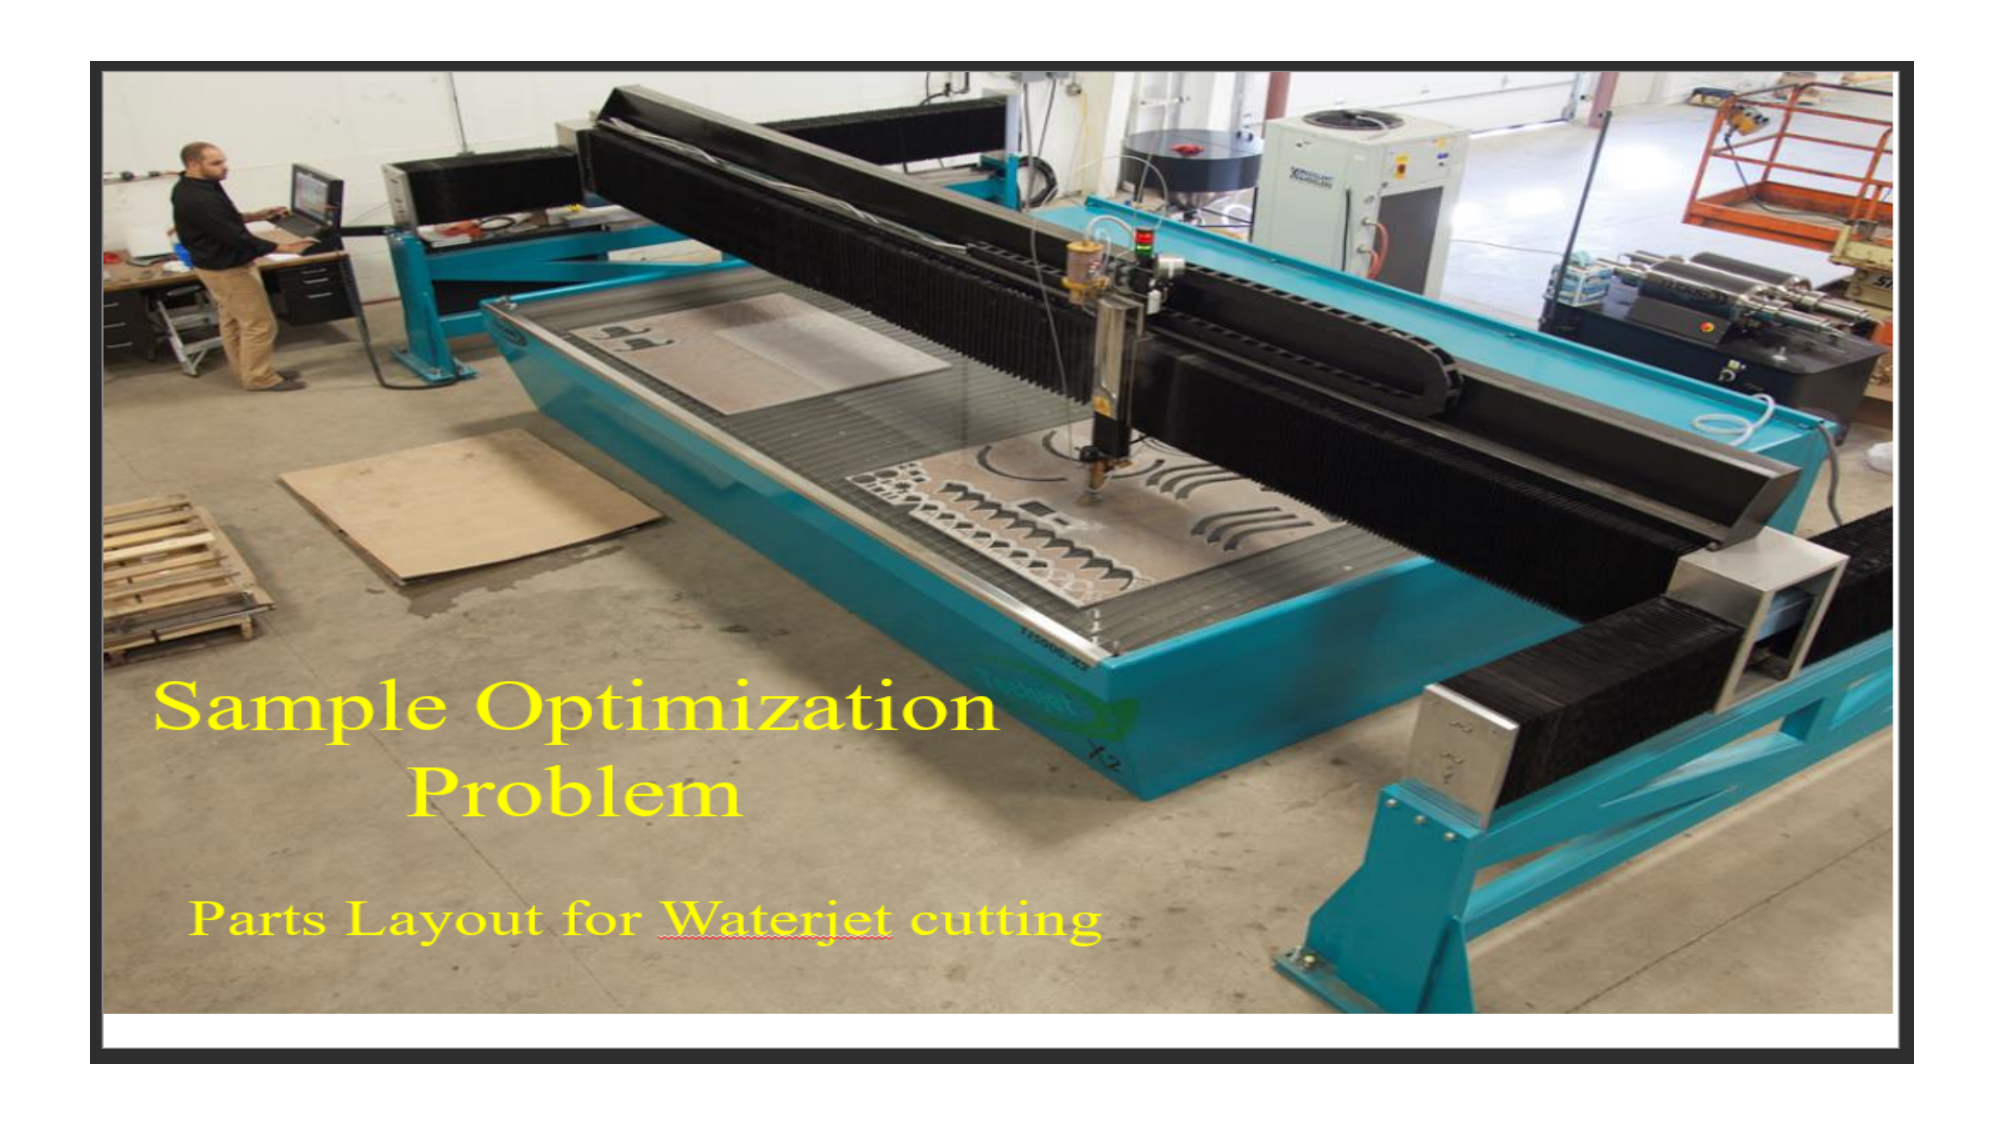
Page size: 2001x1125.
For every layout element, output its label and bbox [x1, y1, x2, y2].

picture [90, 61, 1914, 1064]
